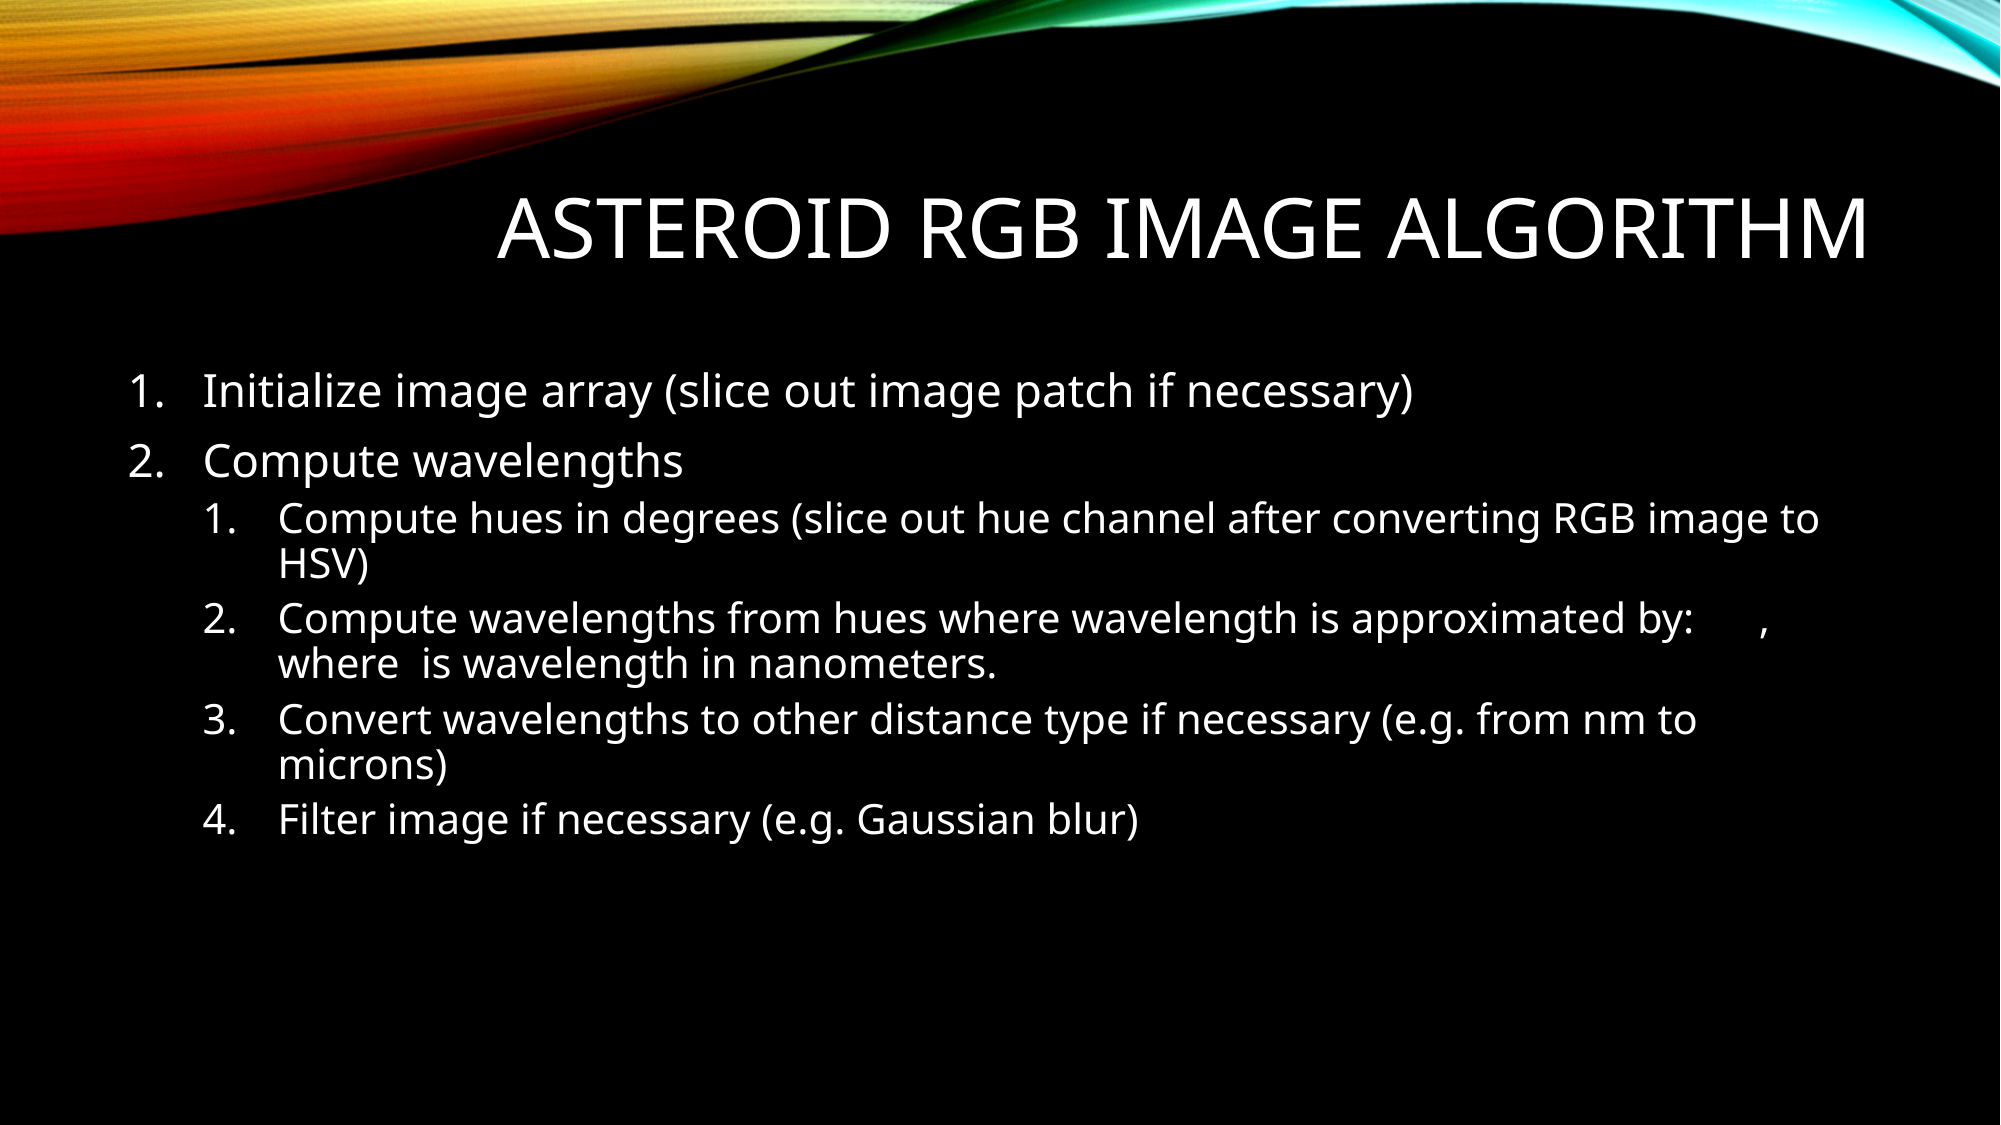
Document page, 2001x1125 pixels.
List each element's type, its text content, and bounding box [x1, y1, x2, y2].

title Asteroid RGB Image Algorithm [474, 125, 1888, 338]
picture [0, 0, 2000, 237]
